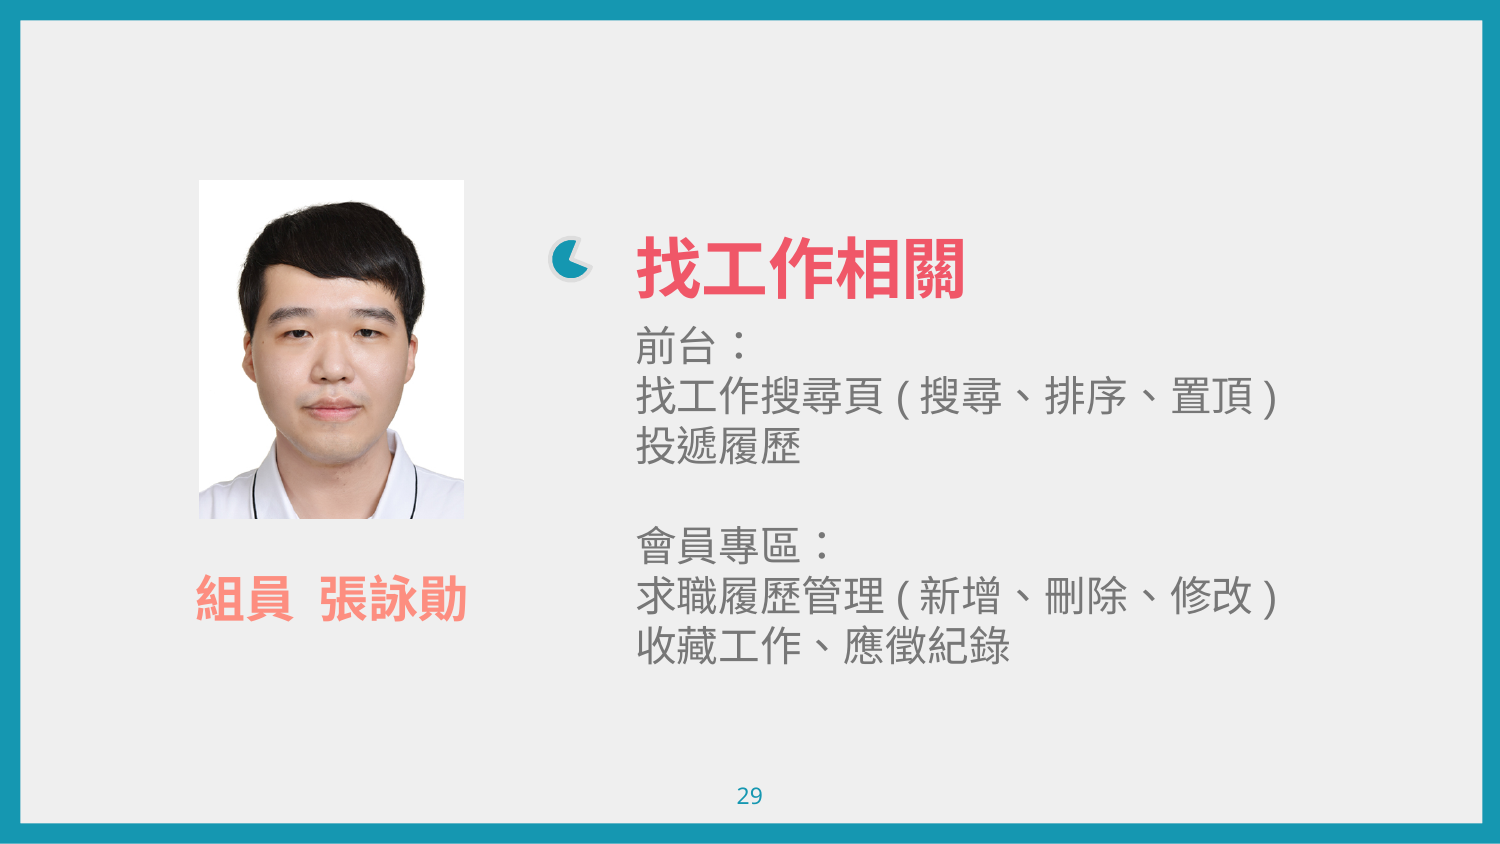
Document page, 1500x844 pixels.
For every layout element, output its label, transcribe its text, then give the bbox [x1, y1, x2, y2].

picture [199, 180, 464, 520]
text_box 找工作相關 前台： 找工作搜尋頁(搜尋、排序、置頂) 投遞履歷 會員專區： 求職履歷管理(新增、刪除、修改) 收藏工作、應徵紀錄 [620, 219, 1396, 678]
text_box 組員 張詠勛 [156, 535, 508, 660]
text_box [548, 235, 593, 283]
slide_number 29 [705, 766, 795, 832]
